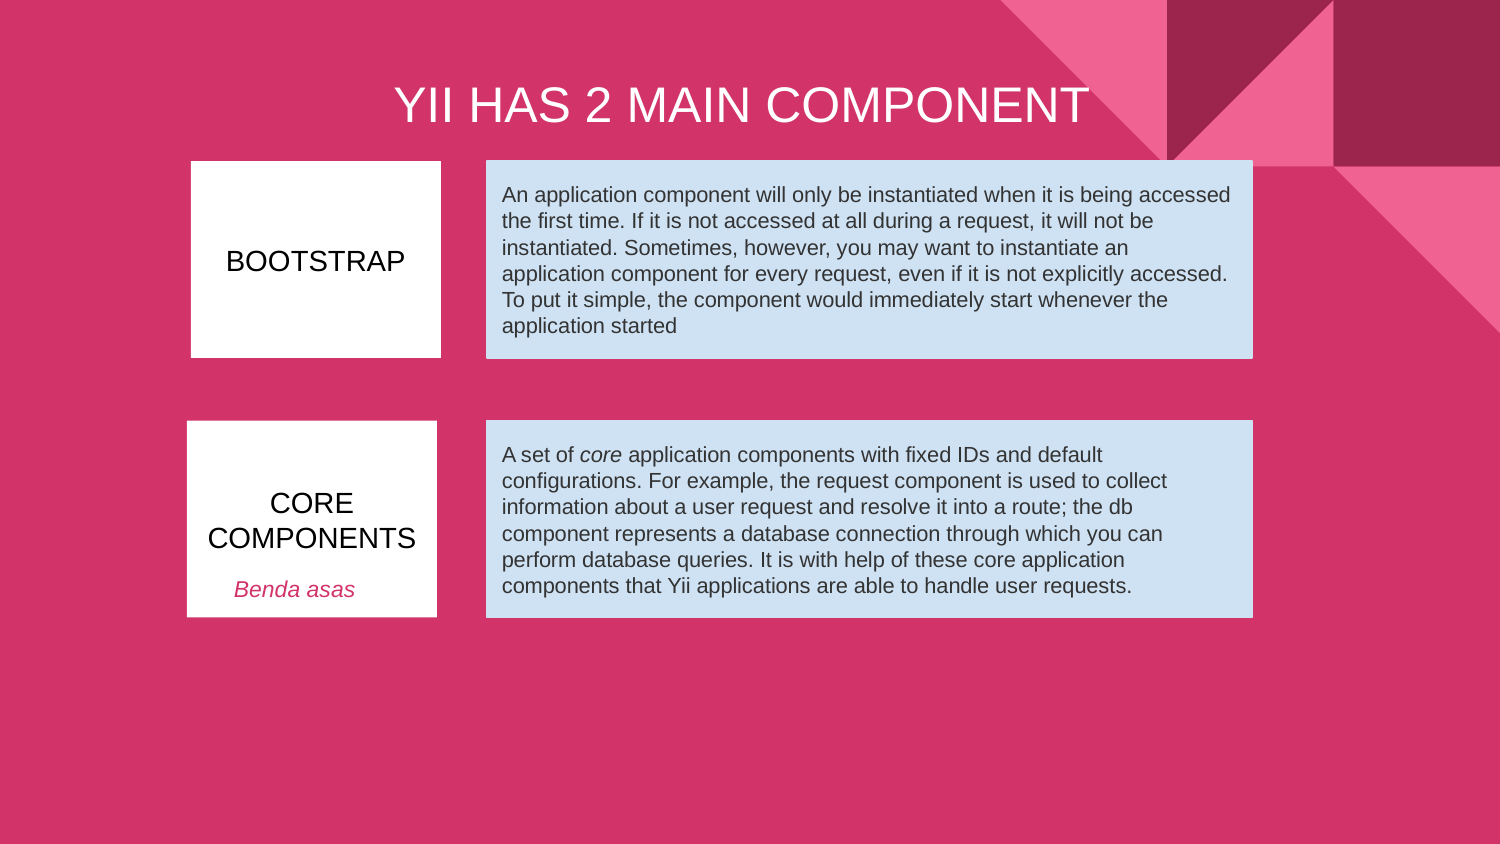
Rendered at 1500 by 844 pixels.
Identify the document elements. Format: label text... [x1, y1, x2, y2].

text_box A set of core application components with fixed IDs and default configurations. For example, the request component is used to collect information about a user request and resolve it into a route; the db component represents a database connection through which you can perform database queries. It is with help of these core application components that Yii applications are able to handle user requests. [486, 420, 1253, 618]
text_box CORE COMPONENTS [186, 420, 437, 618]
text_box YII HAS 2 MAIN COMPONENT [303, 57, 1181, 134]
text_box BOOTSTRAP [190, 161, 441, 358]
text_box An application component will only be instantiated when it is being accessed the first time. If it is not accessed at all during a request, it will not be instantiated. Sometimes, however, you may want to instantiate an application component for every request, even if it is not explicitly accessed. To put it simple, the component would immediately start whenever the application started [486, 161, 1253, 358]
text_box Benda asas [219, 567, 437, 610]
